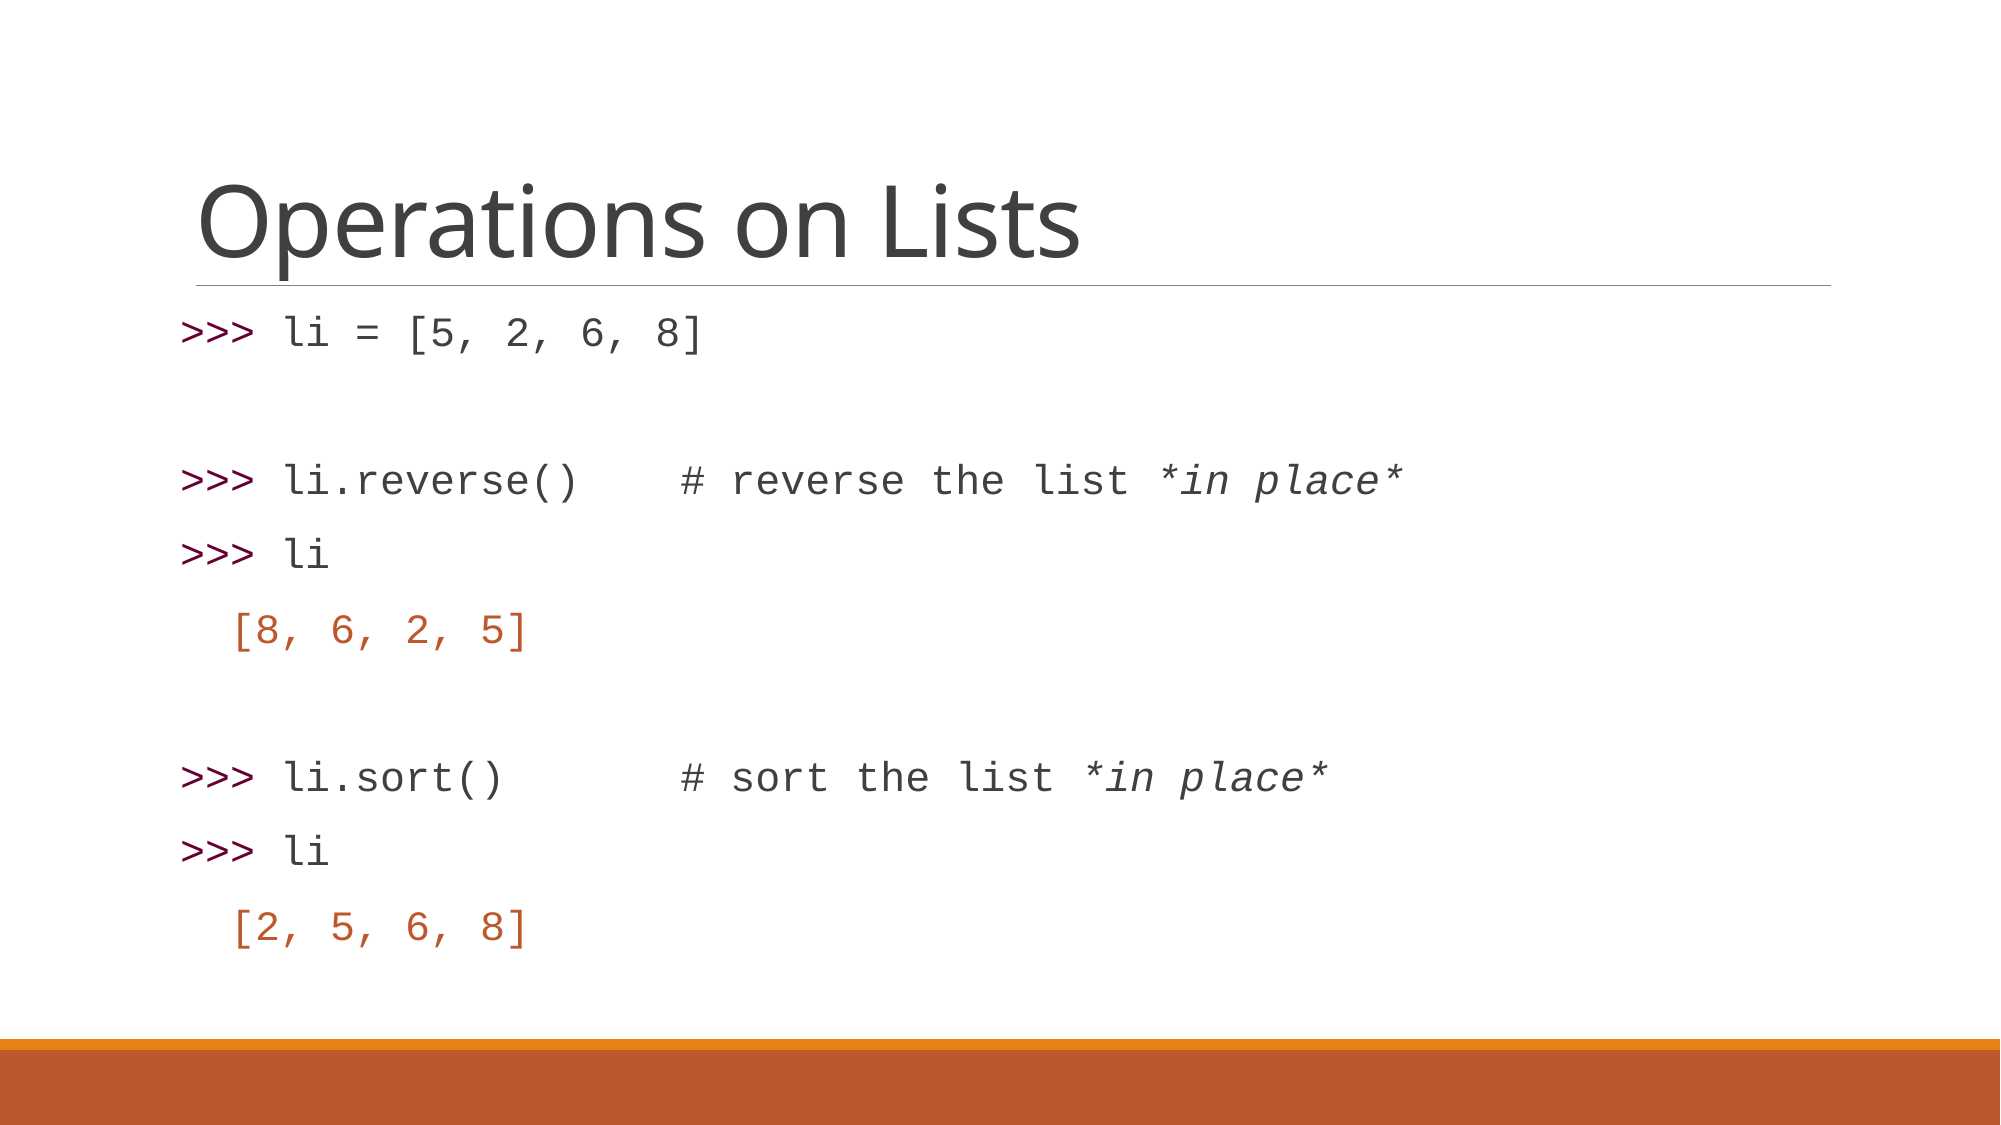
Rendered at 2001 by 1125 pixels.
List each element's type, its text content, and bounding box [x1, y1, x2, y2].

title Operations on Lists [180, 47, 1830, 285]
list >>> li = [5, 2, 6, 8] >>> li.reverse() # reverse the list *in place* >>> li [8, 6, 2, 5] >>> li.sort() # sort the list *in place* >>> li [2, 5, 6, 8] [180, 302, 1830, 963]
